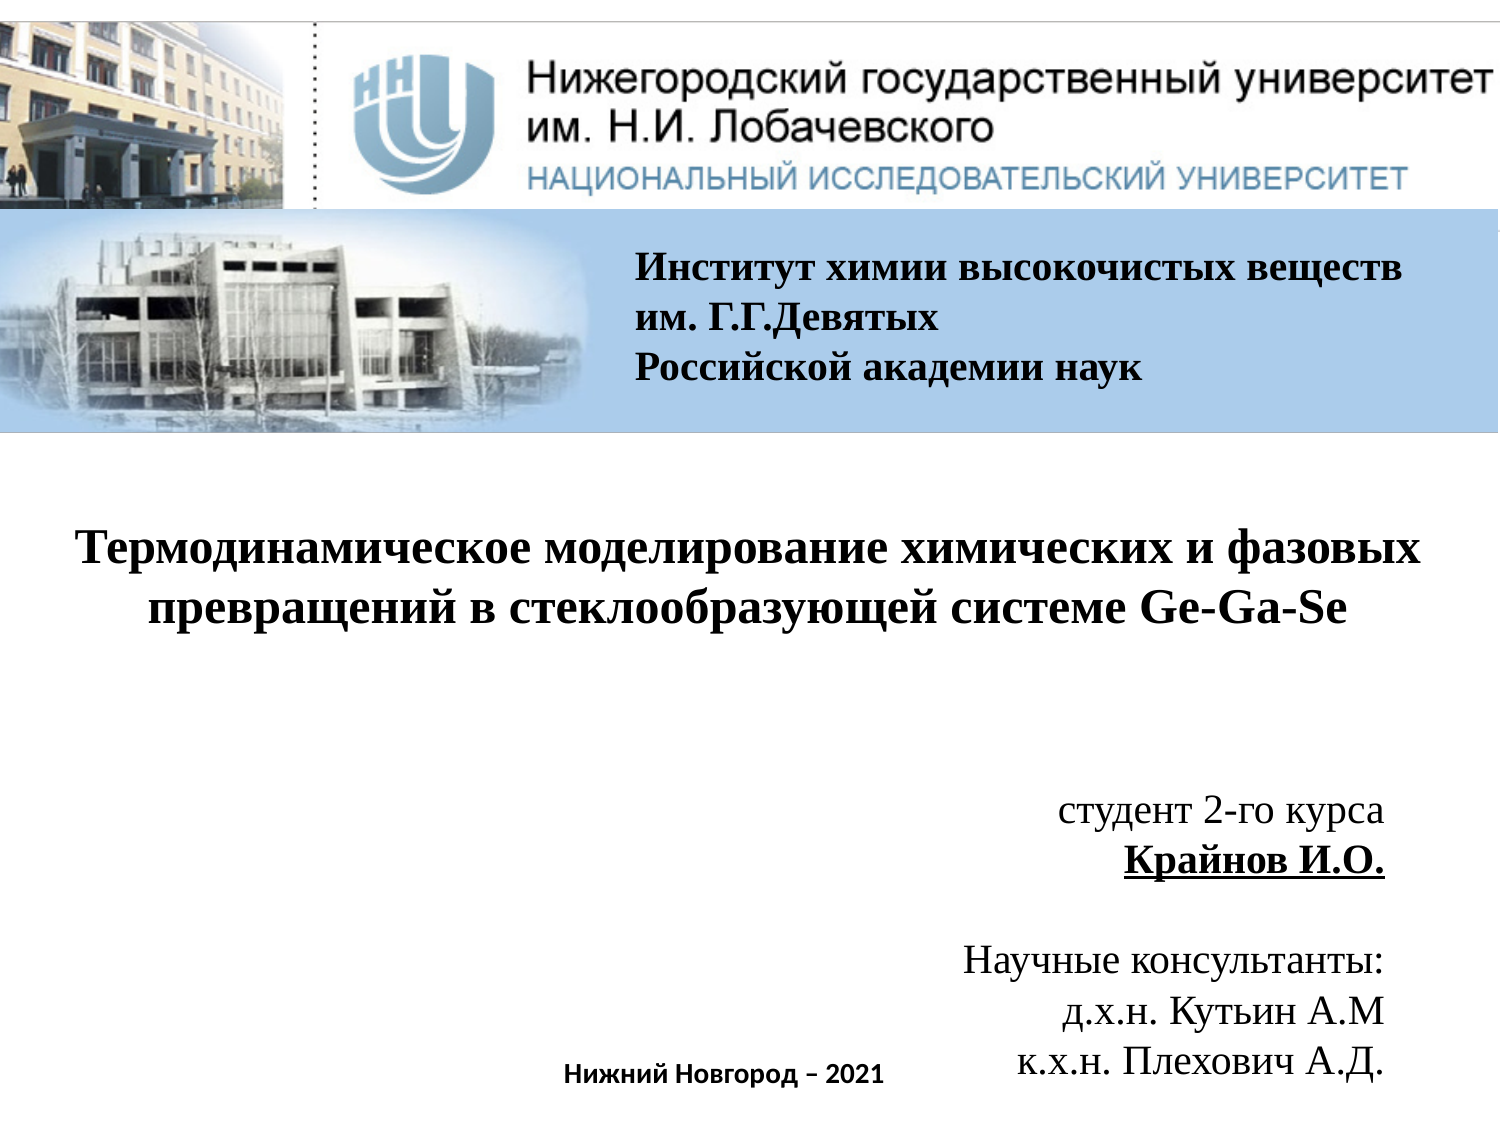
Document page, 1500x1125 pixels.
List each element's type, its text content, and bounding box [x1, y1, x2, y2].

text_box Нижний Новгород – 2021 [549, 1046, 1058, 1097]
text_box Термодинамическое моделирование химических и фазовых превращений в стеклообразующей системе Ge-Ga-Se [0, 506, 1498, 702]
text_box студент 2-го курса Крайнов И.О. Научные консультанты: д.х.н. Кутьин А.М к.х.н. Плехович А.Д. [832, 774, 1400, 1090]
picture [0, 21, 1500, 433]
